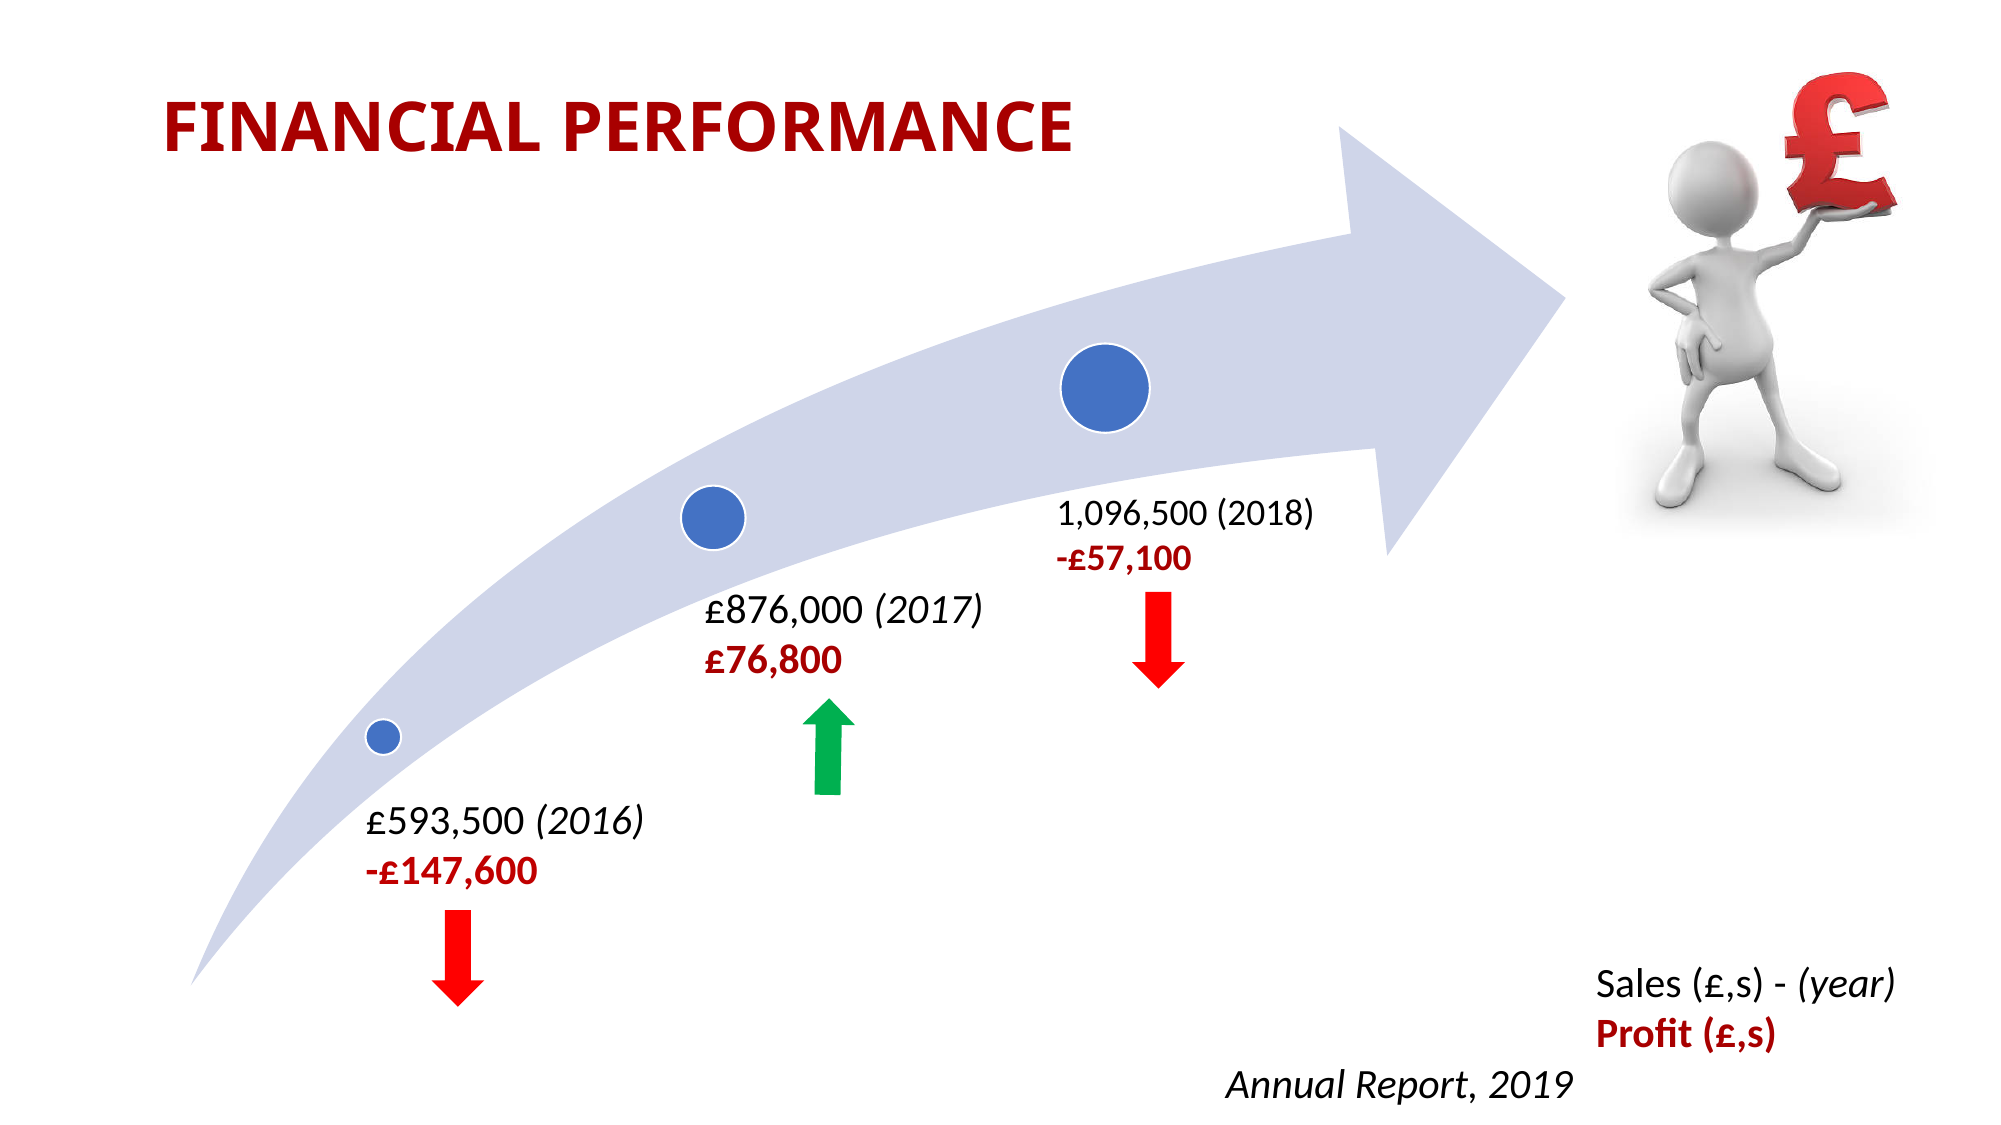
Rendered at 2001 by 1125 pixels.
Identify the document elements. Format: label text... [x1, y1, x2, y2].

text_box Sales (£,s) - (year) Profit (£,s) [1581, 948, 1975, 1064]
text_box Annual Report, 2019 [1210, 1049, 1604, 1115]
picture [1602, 39, 1953, 542]
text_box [190, 56, 1566, 1056]
title FINANCIAL PERFORMANCE [137, 59, 190, 199]
